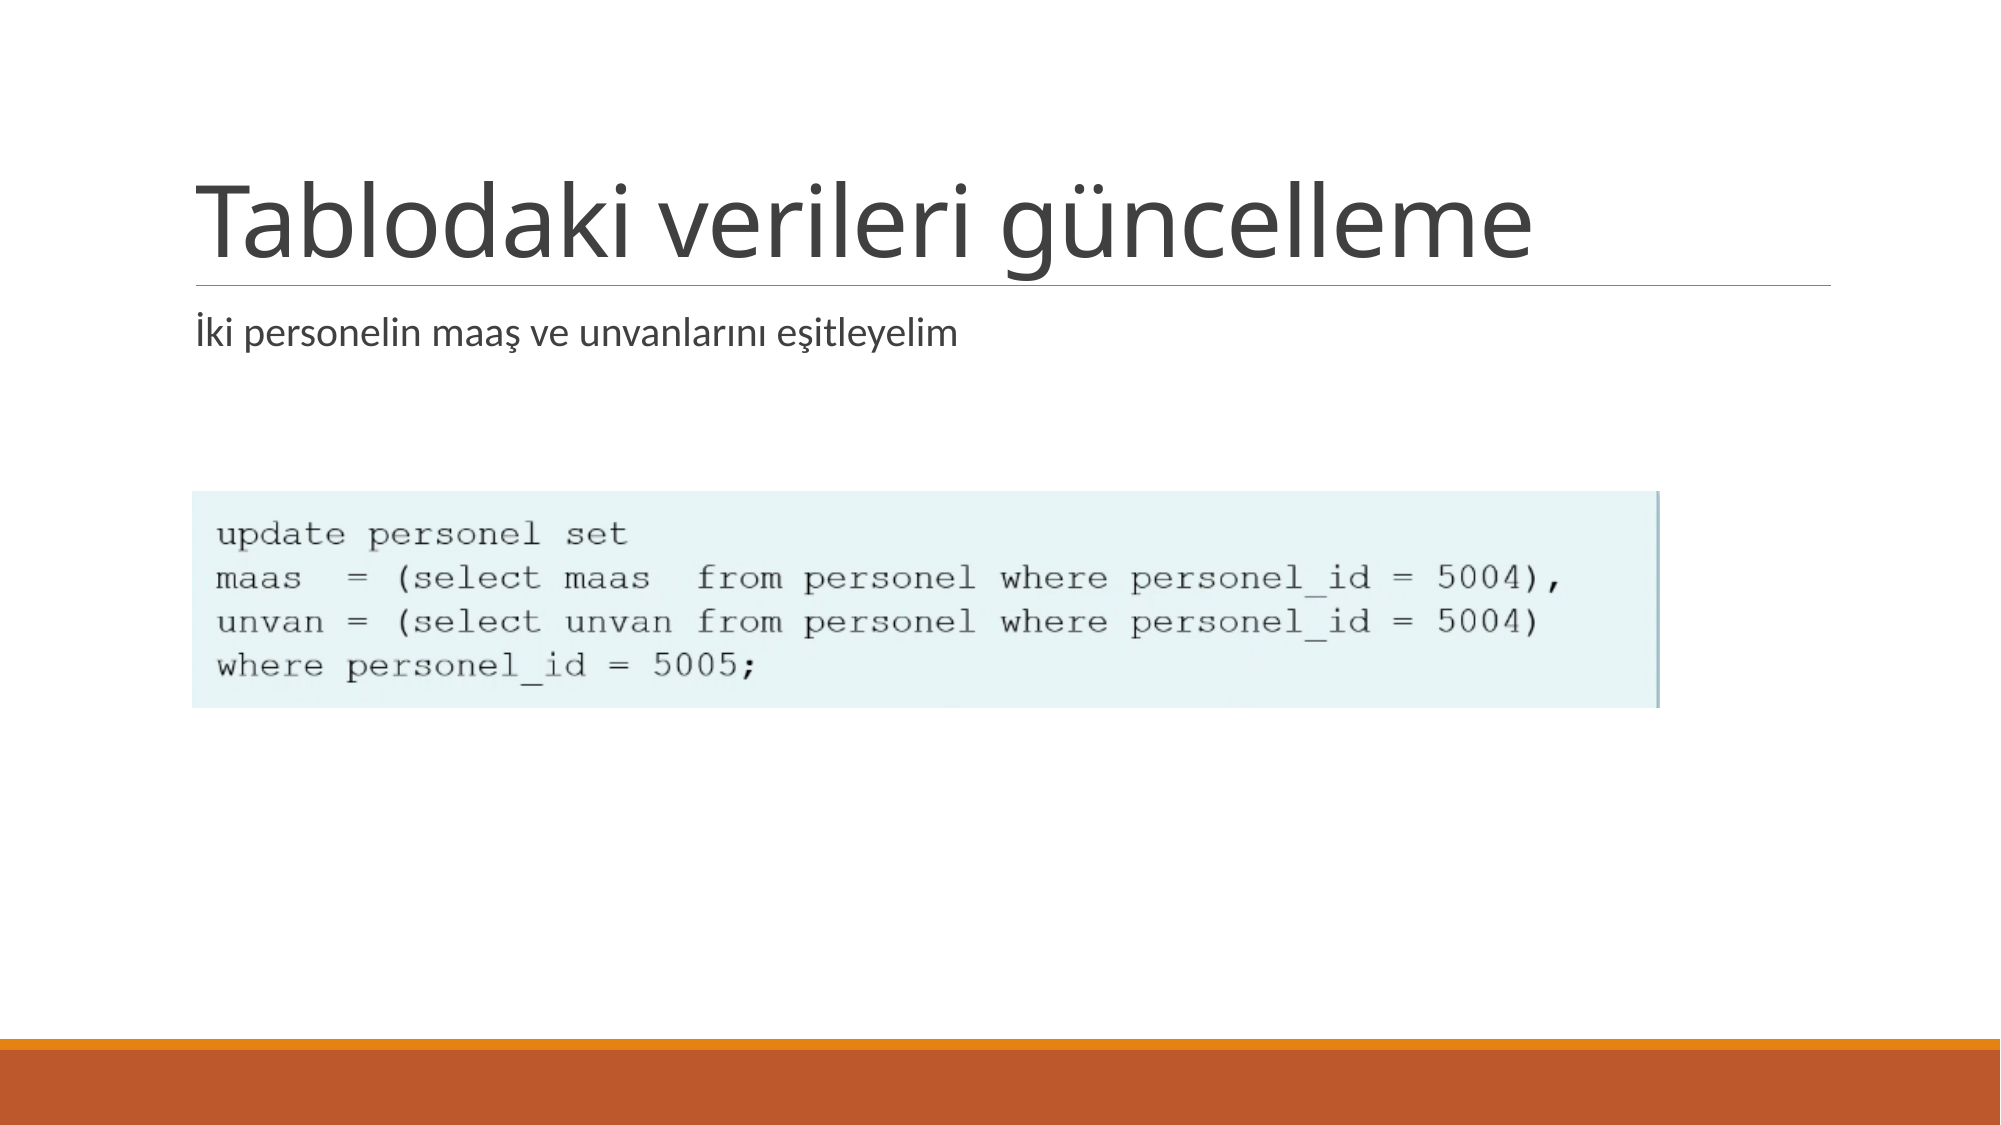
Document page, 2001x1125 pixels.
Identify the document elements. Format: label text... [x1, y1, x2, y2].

list İki personelin maaş ve unvanlarını eşitleyelim [180, 302, 1830, 963]
title Tablodaki verileri güncelleme [180, 47, 1830, 285]
picture [191, 491, 1660, 708]
